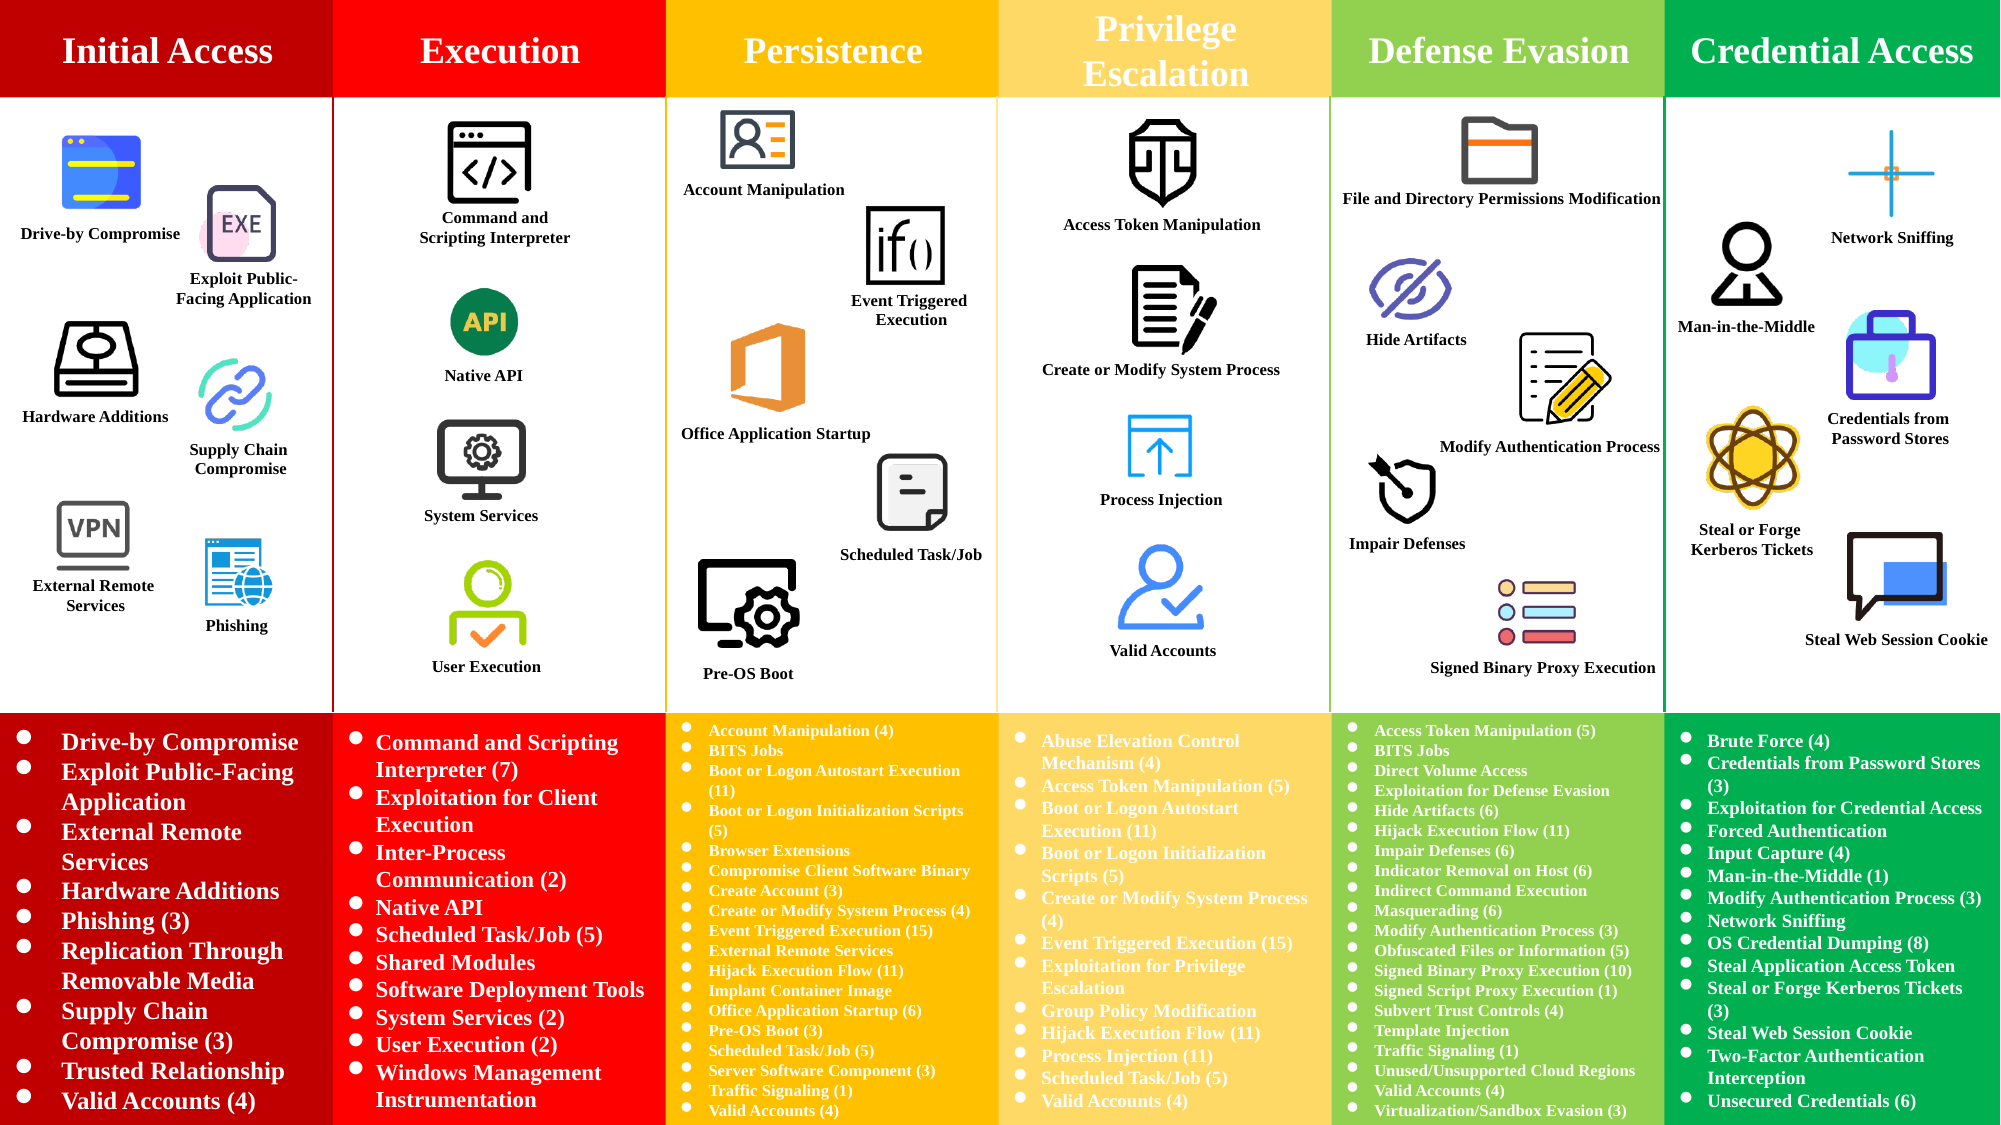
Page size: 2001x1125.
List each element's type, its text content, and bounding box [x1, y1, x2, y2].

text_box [1812, 310, 1970, 456]
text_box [823, 447, 1000, 572]
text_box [1085, 386, 1238, 517]
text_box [1327, 105, 1677, 217]
text_box Privilege Escalation [998, 0, 1331, 98]
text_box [1424, 316, 1677, 464]
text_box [1675, 398, 1830, 568]
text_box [687, 559, 810, 691]
text_box Persistence [665, 0, 998, 98]
text_box Command and Scripting Interpreter (7) Exploitation for Client Execution Inter-Process Communication (2) Native API Scheduled Task/Job (5) Shared Modules Software Deployment Tools System Services (2) User Execution (2) Windows Management Instrumentation [332, 712, 665, 1125]
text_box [160, 185, 328, 316]
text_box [665, 323, 888, 451]
text_box Defense Evasion [1331, 0, 1663, 98]
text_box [835, 200, 984, 338]
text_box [409, 415, 554, 533]
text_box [1350, 244, 1483, 357]
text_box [402, 119, 589, 255]
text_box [1334, 445, 1482, 561]
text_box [1047, 119, 1278, 242]
text_box Brute Force (4) Credentials from Password Stores (3) Exploitation for Credential Access Forced Authentication Input Capture (4) Man-in-the-Middle (1) Modify Authentication Process (3) Network Sniffing OS Credential Dumping (8) Steal Application Access Token Steal or Forge Kerberos Tickets (3) Steal Web Session Cookie Two-Factor Authentication Interception Unsecured Credentials (6) [1663, 712, 2000, 1125]
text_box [1027, 265, 1296, 388]
text_box Execution [332, 0, 665, 98]
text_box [6, 315, 185, 435]
text_box Account Manipulation (4) BITS Jobs Boot or Logon Autostart Execution (11) Boot or Logon Initialization Scripts (5) Browser Extensions Compromise Client Software Binary Create Account (3) Create or Modify System Process (4) Event Triggered Execution (15) External Remote Services Hijack Execution Flow (11) Implant Container Image Office Application Startup (6) Pre-OS Boot (3) Scheduled Task/Job (5) Server Software Component (3) Traffic Signaling (1) Valid Accounts (4) [665, 712, 998, 1125]
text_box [1789, 532, 2000, 657]
text_box Abuse Elevation Control Mechanism (4) Access Token Manipulation (5) Boot or Logon Autostart Execution (11) Boot or Logon Initialization Scripts (5) Create or Modify System Process (4) Event Triggered Execution (15) Exploitation for Privilege Escalation Group Policy Modification Hijack Execution Flow (11) Process Injection (11) Scheduled Task/Job (5) Valid Accounts (4) [998, 712, 1330, 1125]
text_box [1662, 204, 1832, 345]
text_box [416, 559, 557, 684]
text_box Initial Access [0, 0, 332, 98]
text_box Credential Access [1663, 0, 2000, 98]
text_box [17, 492, 174, 624]
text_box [1815, 128, 1970, 255]
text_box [1093, 540, 1234, 668]
text_box Access Token Manipulation (5) BITS Jobs Direct Volume Access Exploitation for Defense Evasion Hide Artifacts (6) Hijack Execution Flow (11) Impair Defenses (6) Indicator Removal on Host (6) Indirect Command Execution Masquerading (6) Modify Authentication Process (3) Obfuscated Files or Information (5) Signed Binary Proxy Execution (10) Signed Script Proxy Execution (1) Subvert Trust Controls (4) Template Injection Traffic Signaling (1) Unused/Unsupported Cloud Regions Valid Accounts (4) Virtualization/Sandbox Evasion (3) [1330, 712, 1663, 1125]
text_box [429, 277, 539, 393]
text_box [190, 536, 284, 643]
text_box Drive-by Compromise Exploit Public-Facing Application External Remote Services Hardware Additions Phishing (3) Replication Through Removable Media Supply Chain Compromise (3) Trusted Relationship Valid Accounts (4) [0, 712, 332, 1125]
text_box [1415, 567, 1672, 685]
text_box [173, 350, 308, 487]
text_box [667, 95, 861, 207]
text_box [5, 127, 196, 252]
